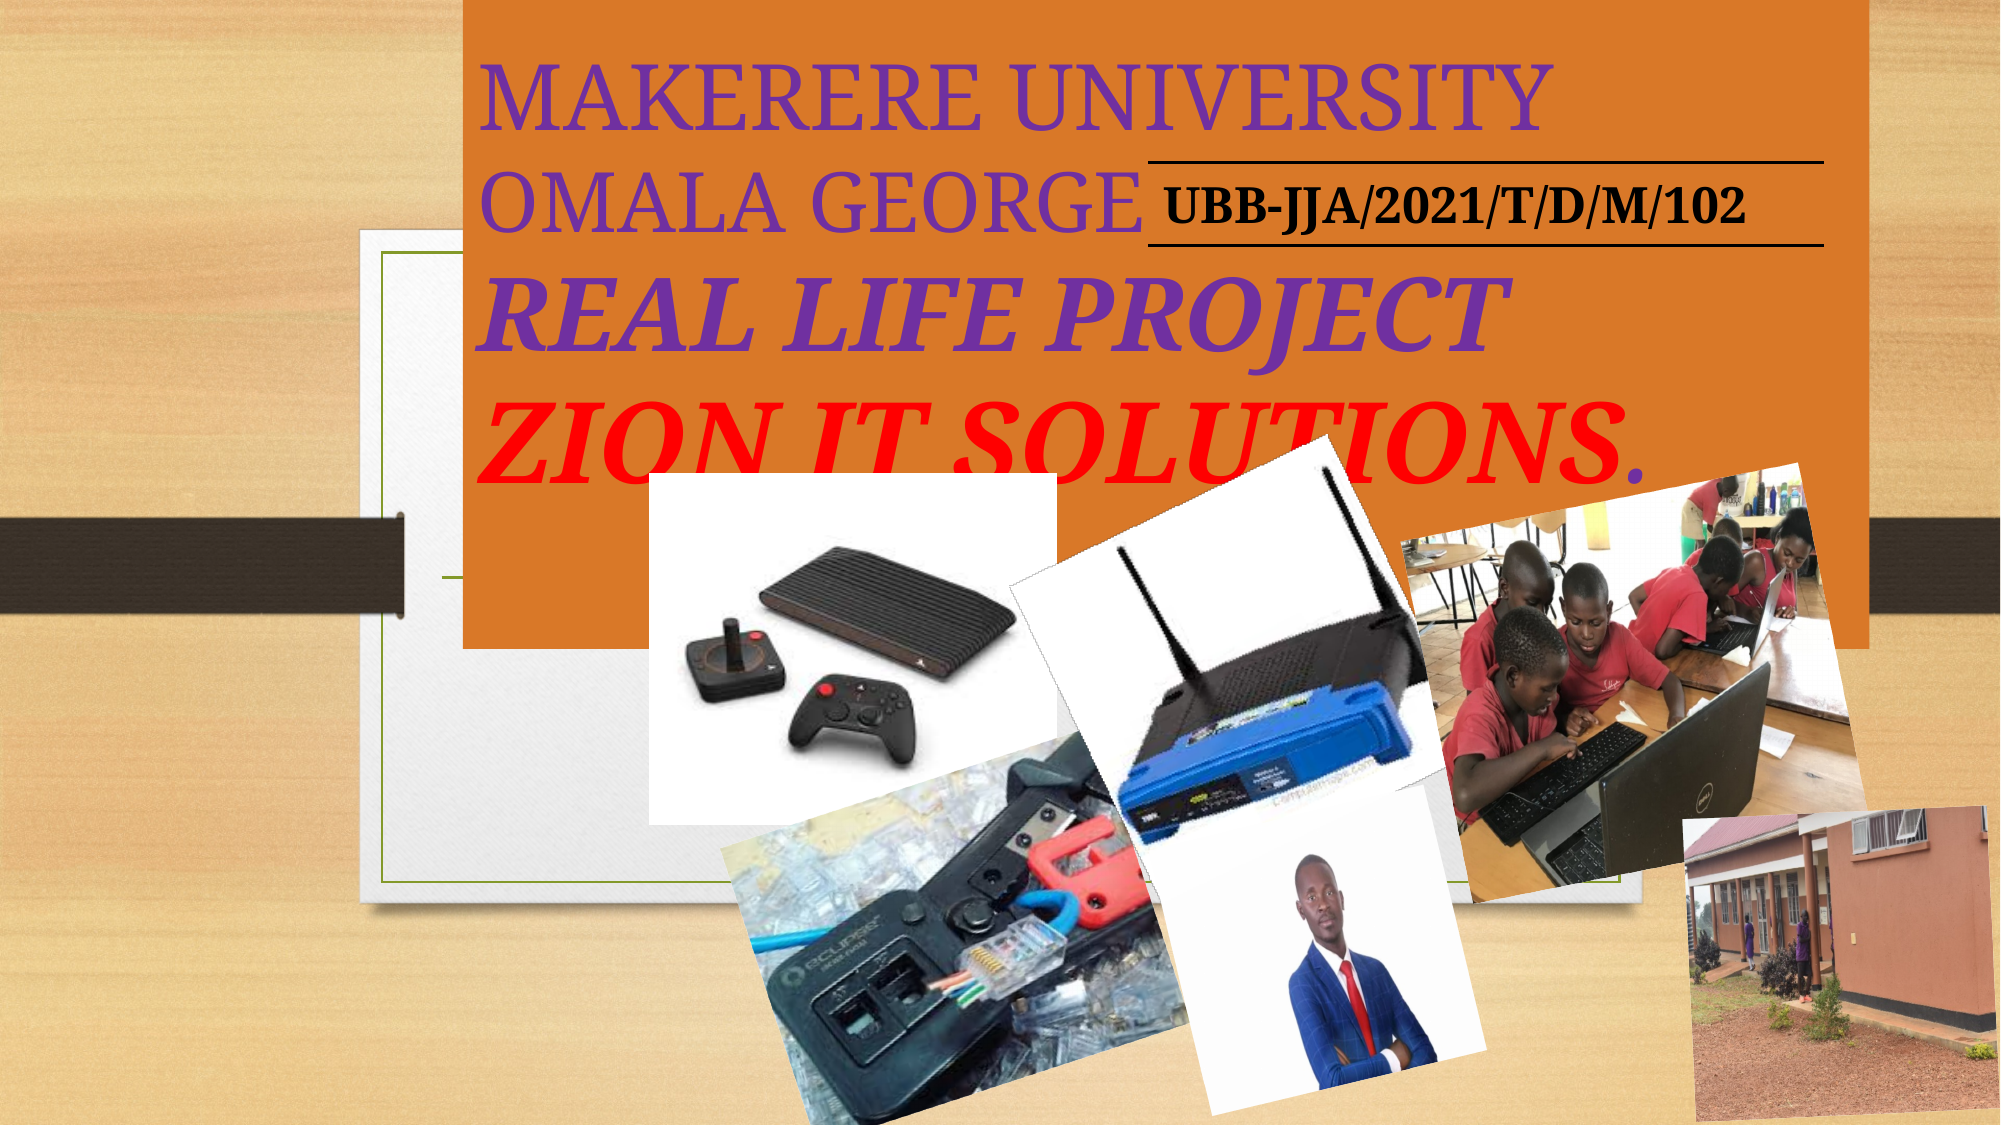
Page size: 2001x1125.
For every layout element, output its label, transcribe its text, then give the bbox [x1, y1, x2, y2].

title MAKERERE UNIVERSITY OMALA GEORGE REAL LIFE PROJECT ZION IT SOLUTIONS. [462, 0, 1870, 649]
picture [0, 0, 2001, 1125]
table_header UBB-JJA/2021/T/D/M/102 [1148, 164, 1824, 244]
